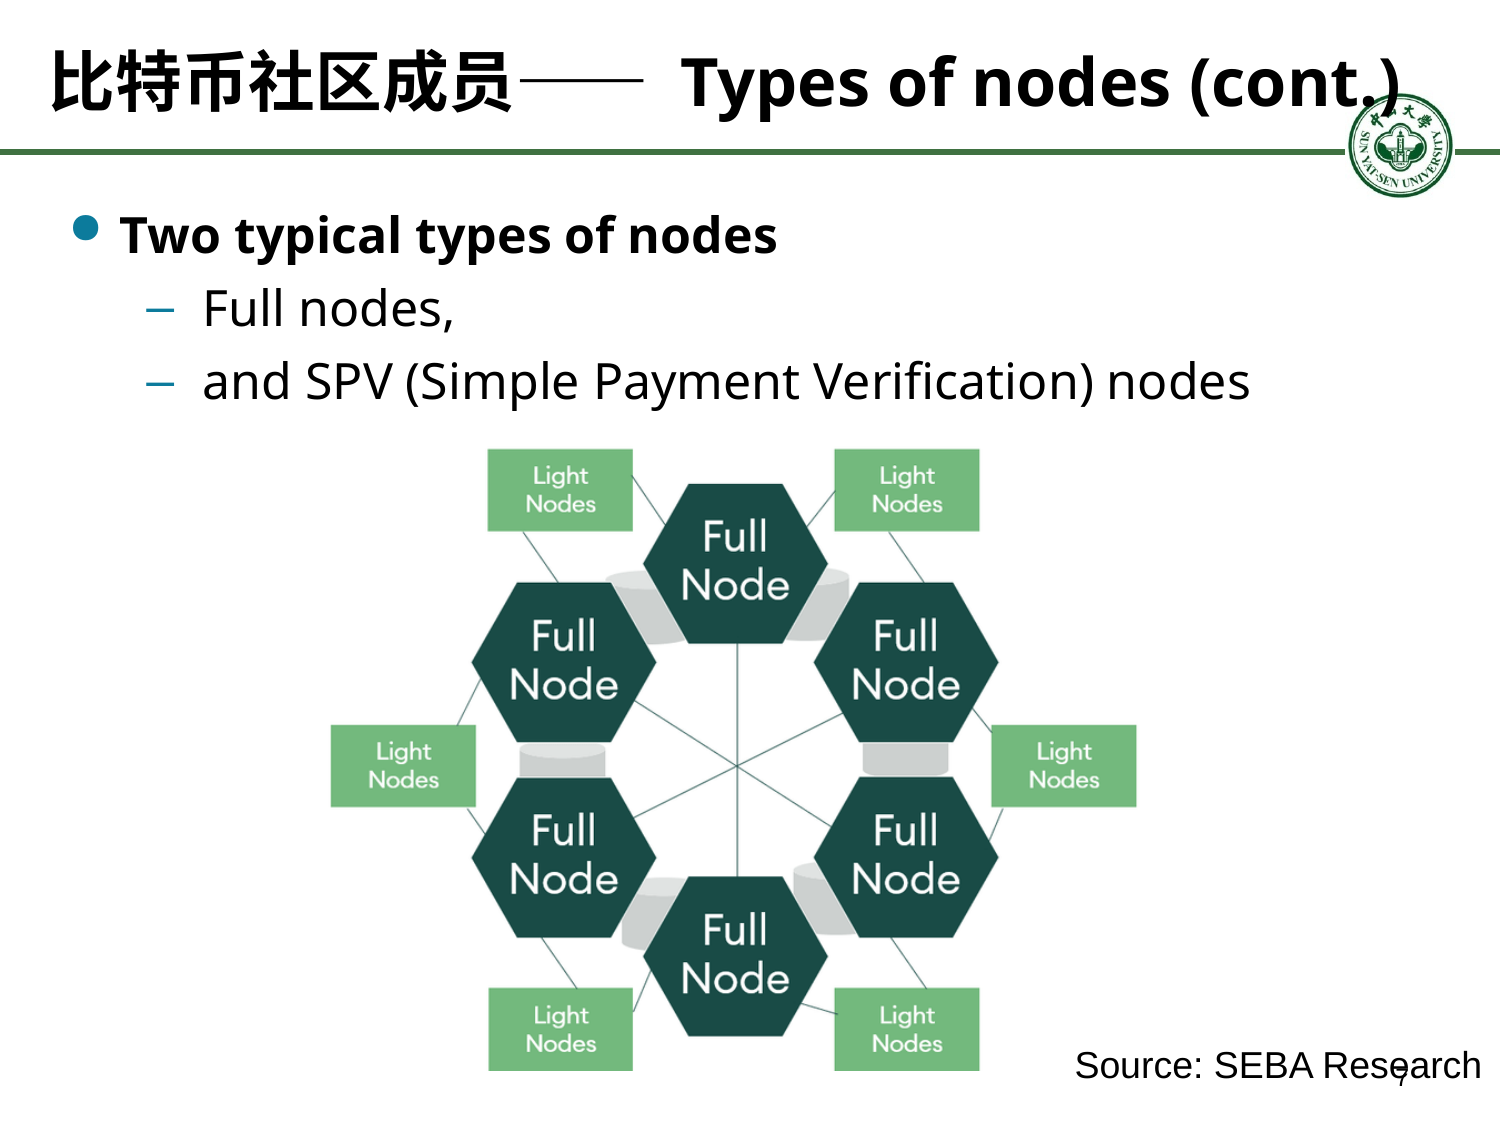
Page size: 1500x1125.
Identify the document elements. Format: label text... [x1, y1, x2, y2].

text_box Source: SEBA Research [1059, 1034, 1498, 1094]
picture [1345, 90, 1455, 200]
list Two typical types of nodes Full nodes, and SPV (Simple Payment Verification) nodes [56, 195, 1454, 1035]
title 比特币社区成员—— Types of nodes (cont.) [33, 27, 1454, 137]
picture [313, 434, 1146, 1071]
